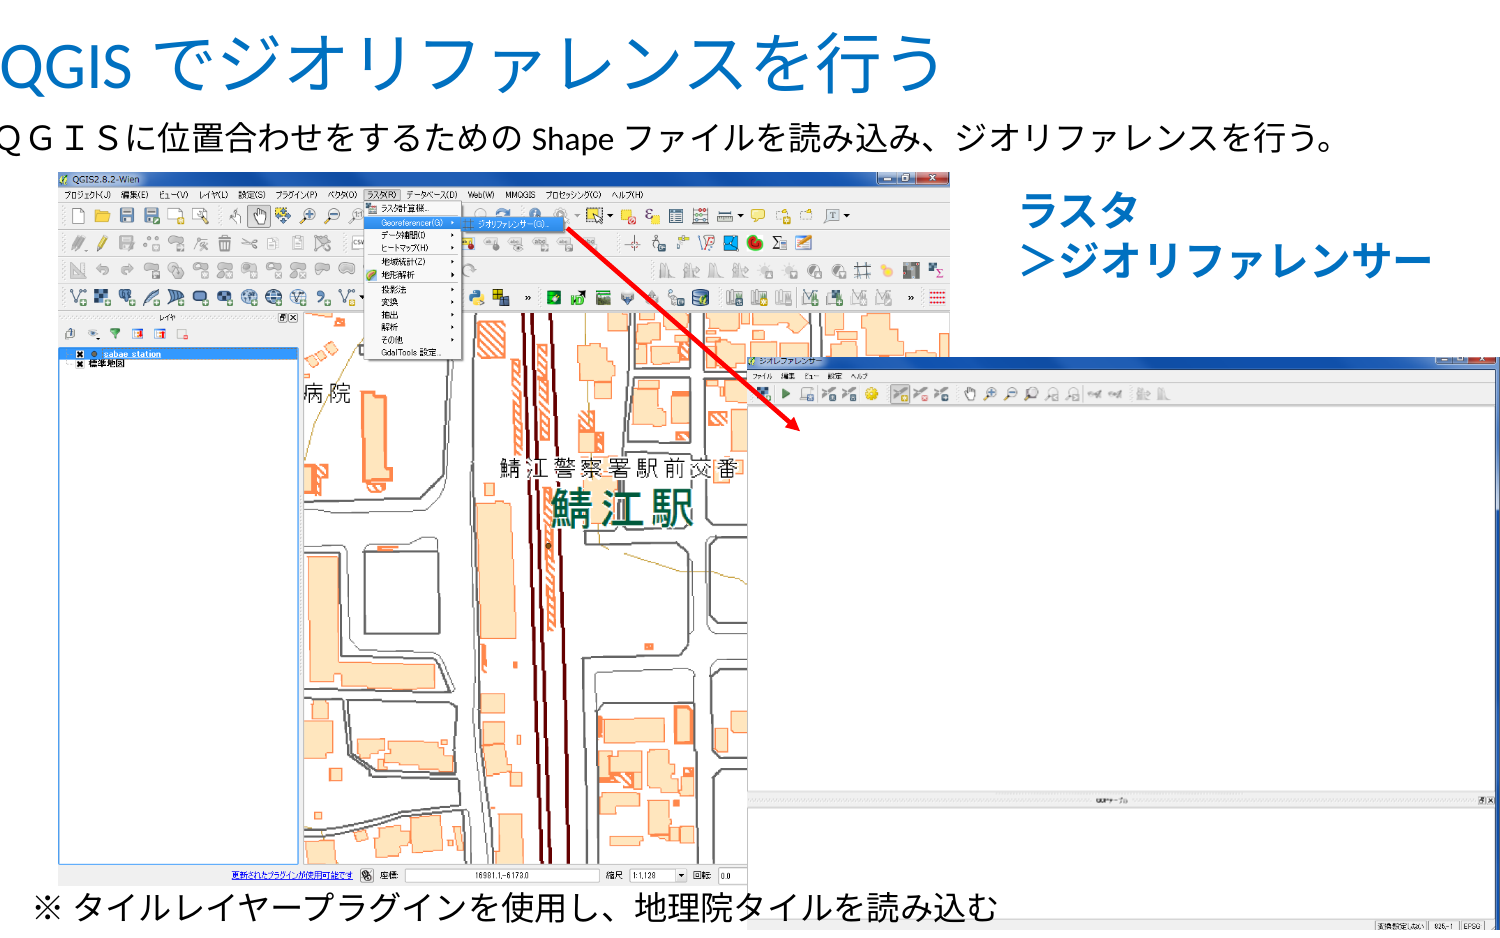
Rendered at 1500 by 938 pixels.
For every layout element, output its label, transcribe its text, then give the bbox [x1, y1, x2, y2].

text_box ラスタ ＞ジオリファレンサー [1002, 176, 1500, 292]
text_box ※タイルレイヤープラグインを使用し、地理院タイルを読み込む [16, 880, 1016, 935]
text_box QGISでジオリファレンスを行う [0, 14, 965, 109]
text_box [567, 228, 800, 432]
picture [58, 172, 1500, 930]
text_box ＱＧＩＳに位置合わせをするためのShapeファイルを読み込み、ジオリファレンスを行う。 [0, 109, 1367, 165]
